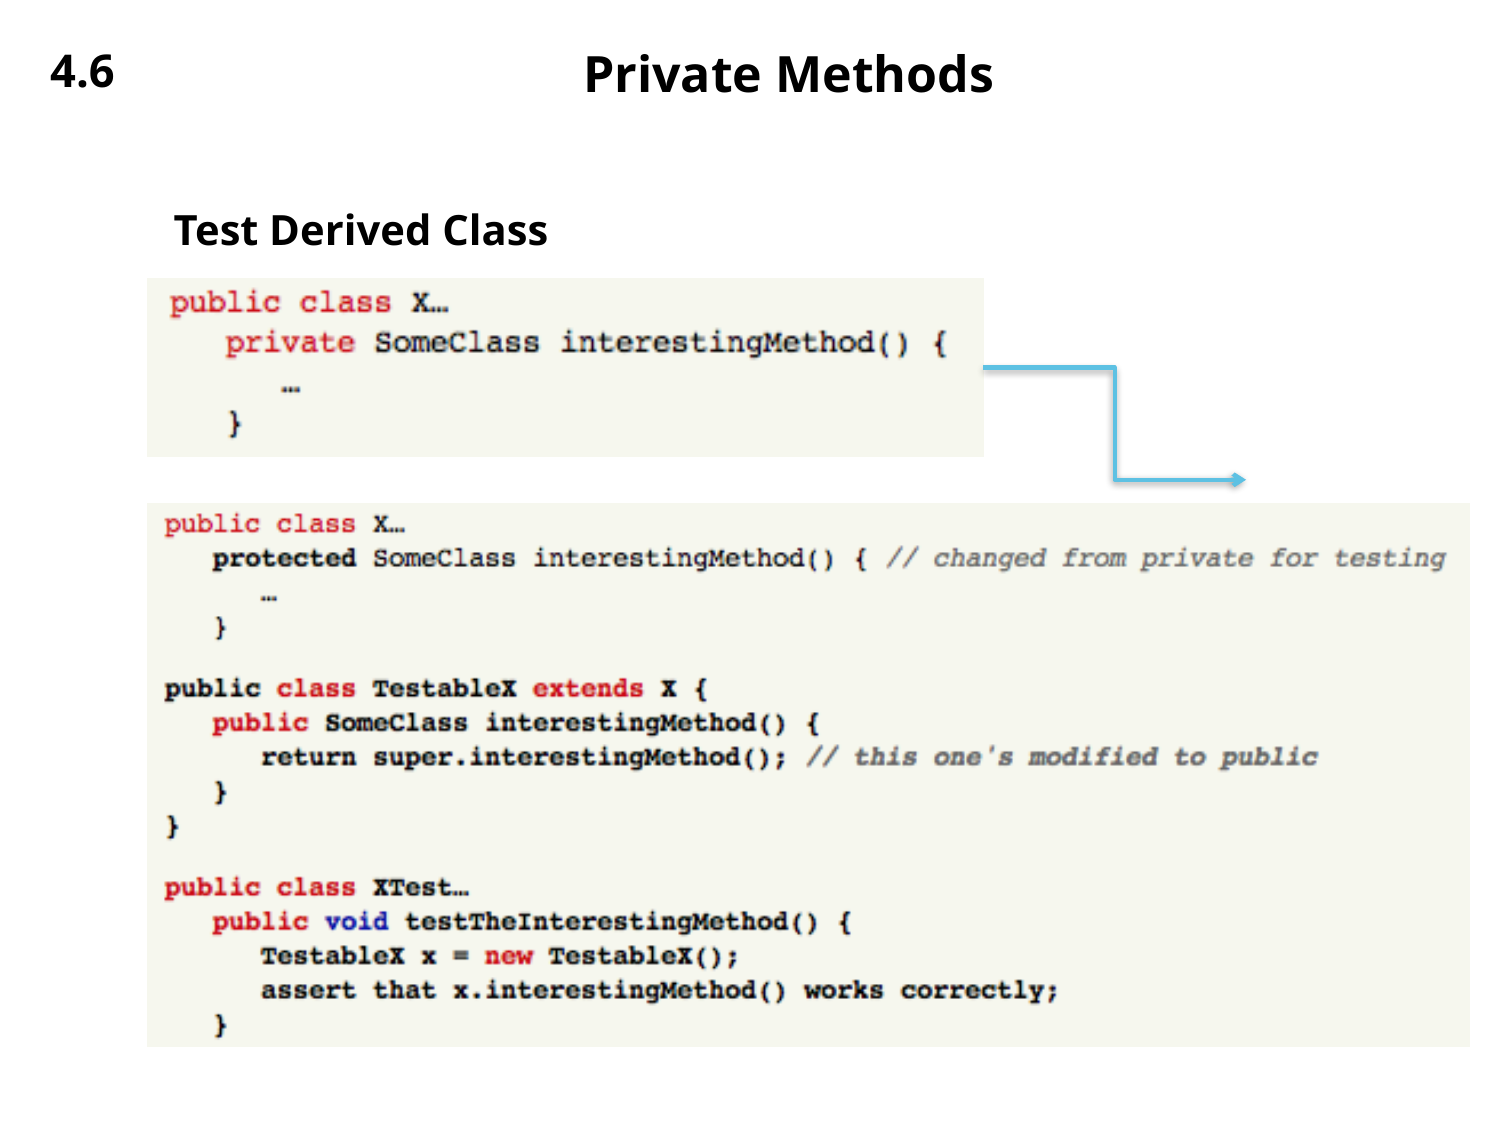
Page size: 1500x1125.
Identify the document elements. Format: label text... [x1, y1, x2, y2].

picture [147, 278, 984, 457]
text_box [983, 367, 1247, 480]
title Private Methods [152, 35, 1425, 108]
list 4.6 [35, 35, 160, 106]
picture [147, 503, 1470, 1048]
text_box Test Derived Class [159, 196, 564, 262]
